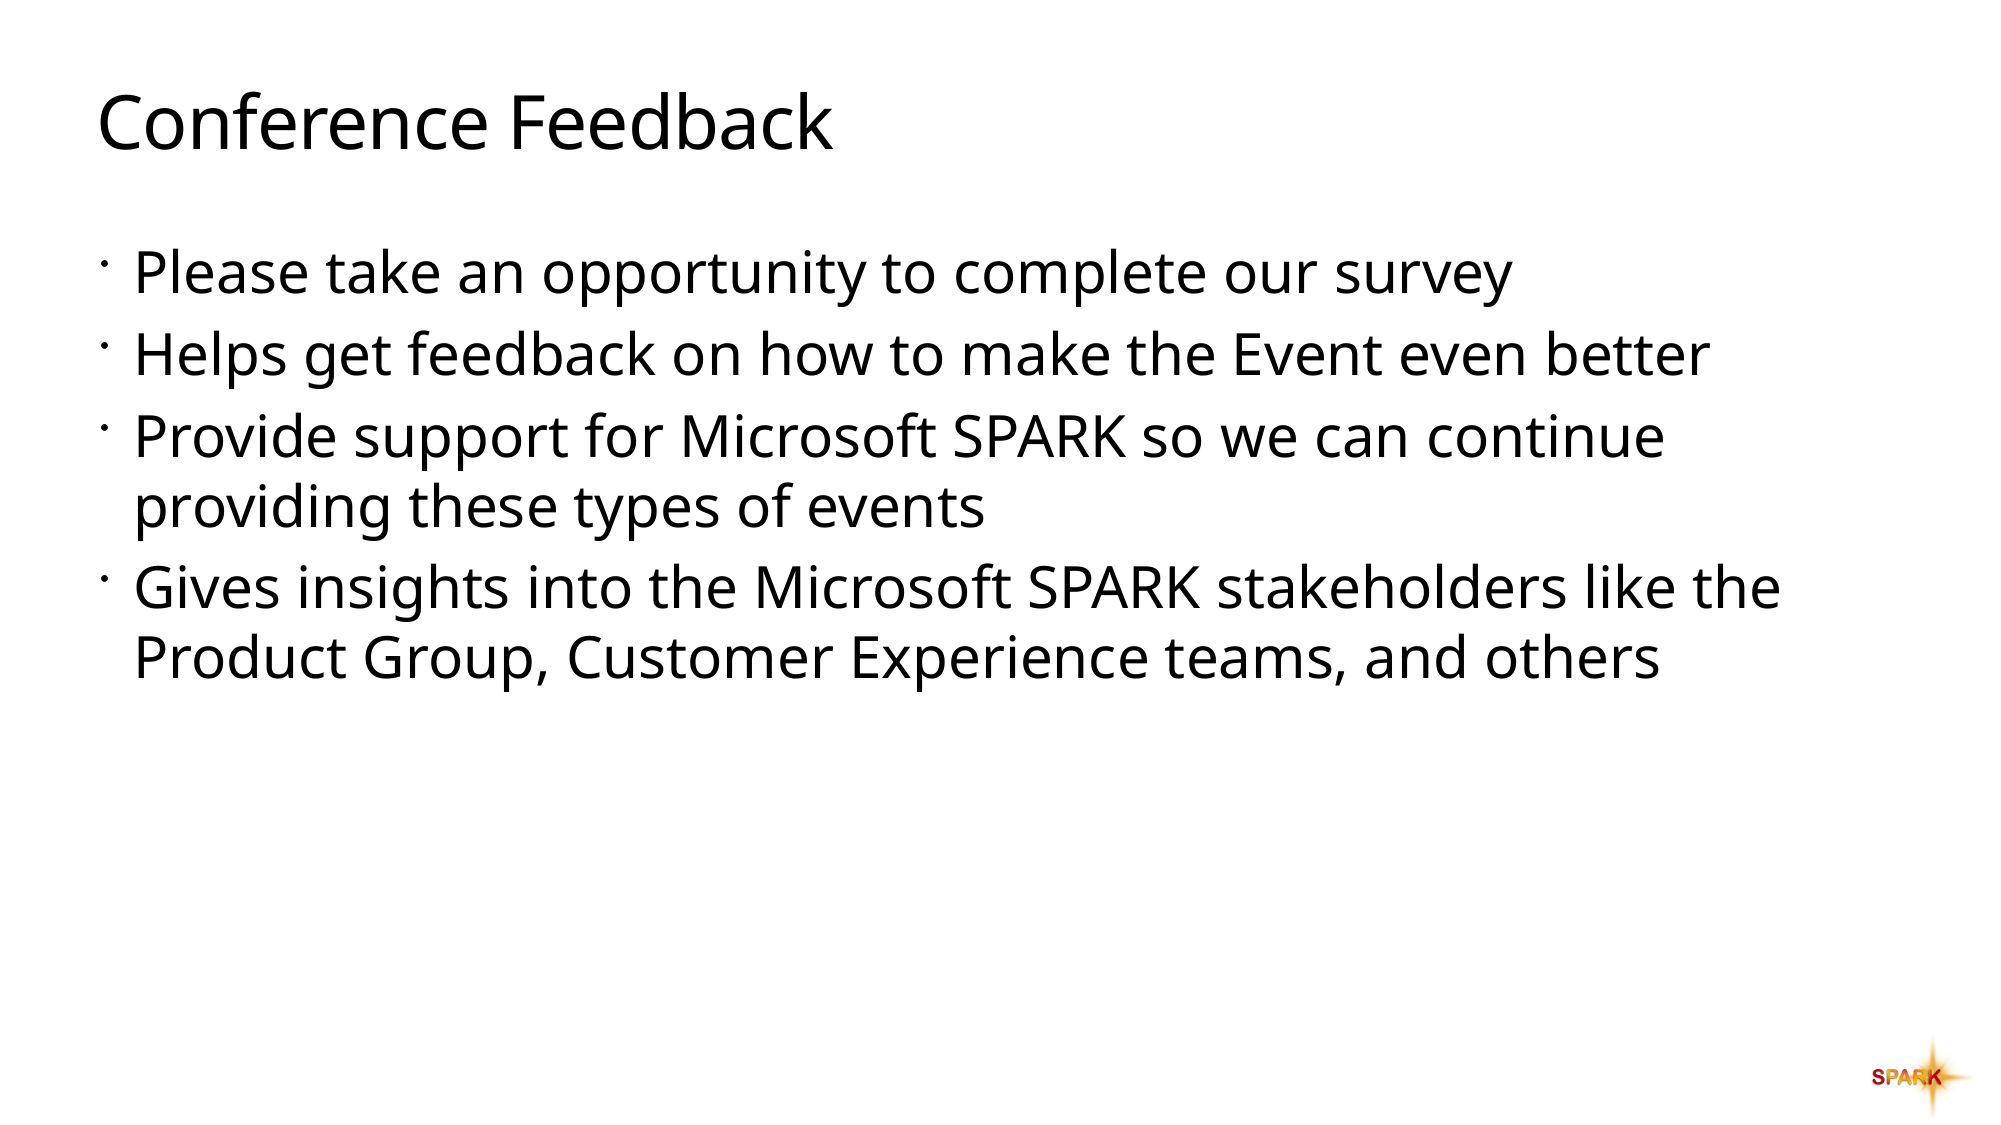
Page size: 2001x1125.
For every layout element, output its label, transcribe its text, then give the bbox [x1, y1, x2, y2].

picture [1838, 1028, 1976, 1125]
list Please take an opportunity to complete our survey Helps get feedback on how to make the Event even better Provide support for Microsoft SPARK so we can continue providing these types of events Gives insights into the Microsoft SPARK stakeholders like the Product Group, Customer Experience teams, and others [95, 235, 1904, 1029]
title Conference Feedback [96, 75, 1905, 166]
